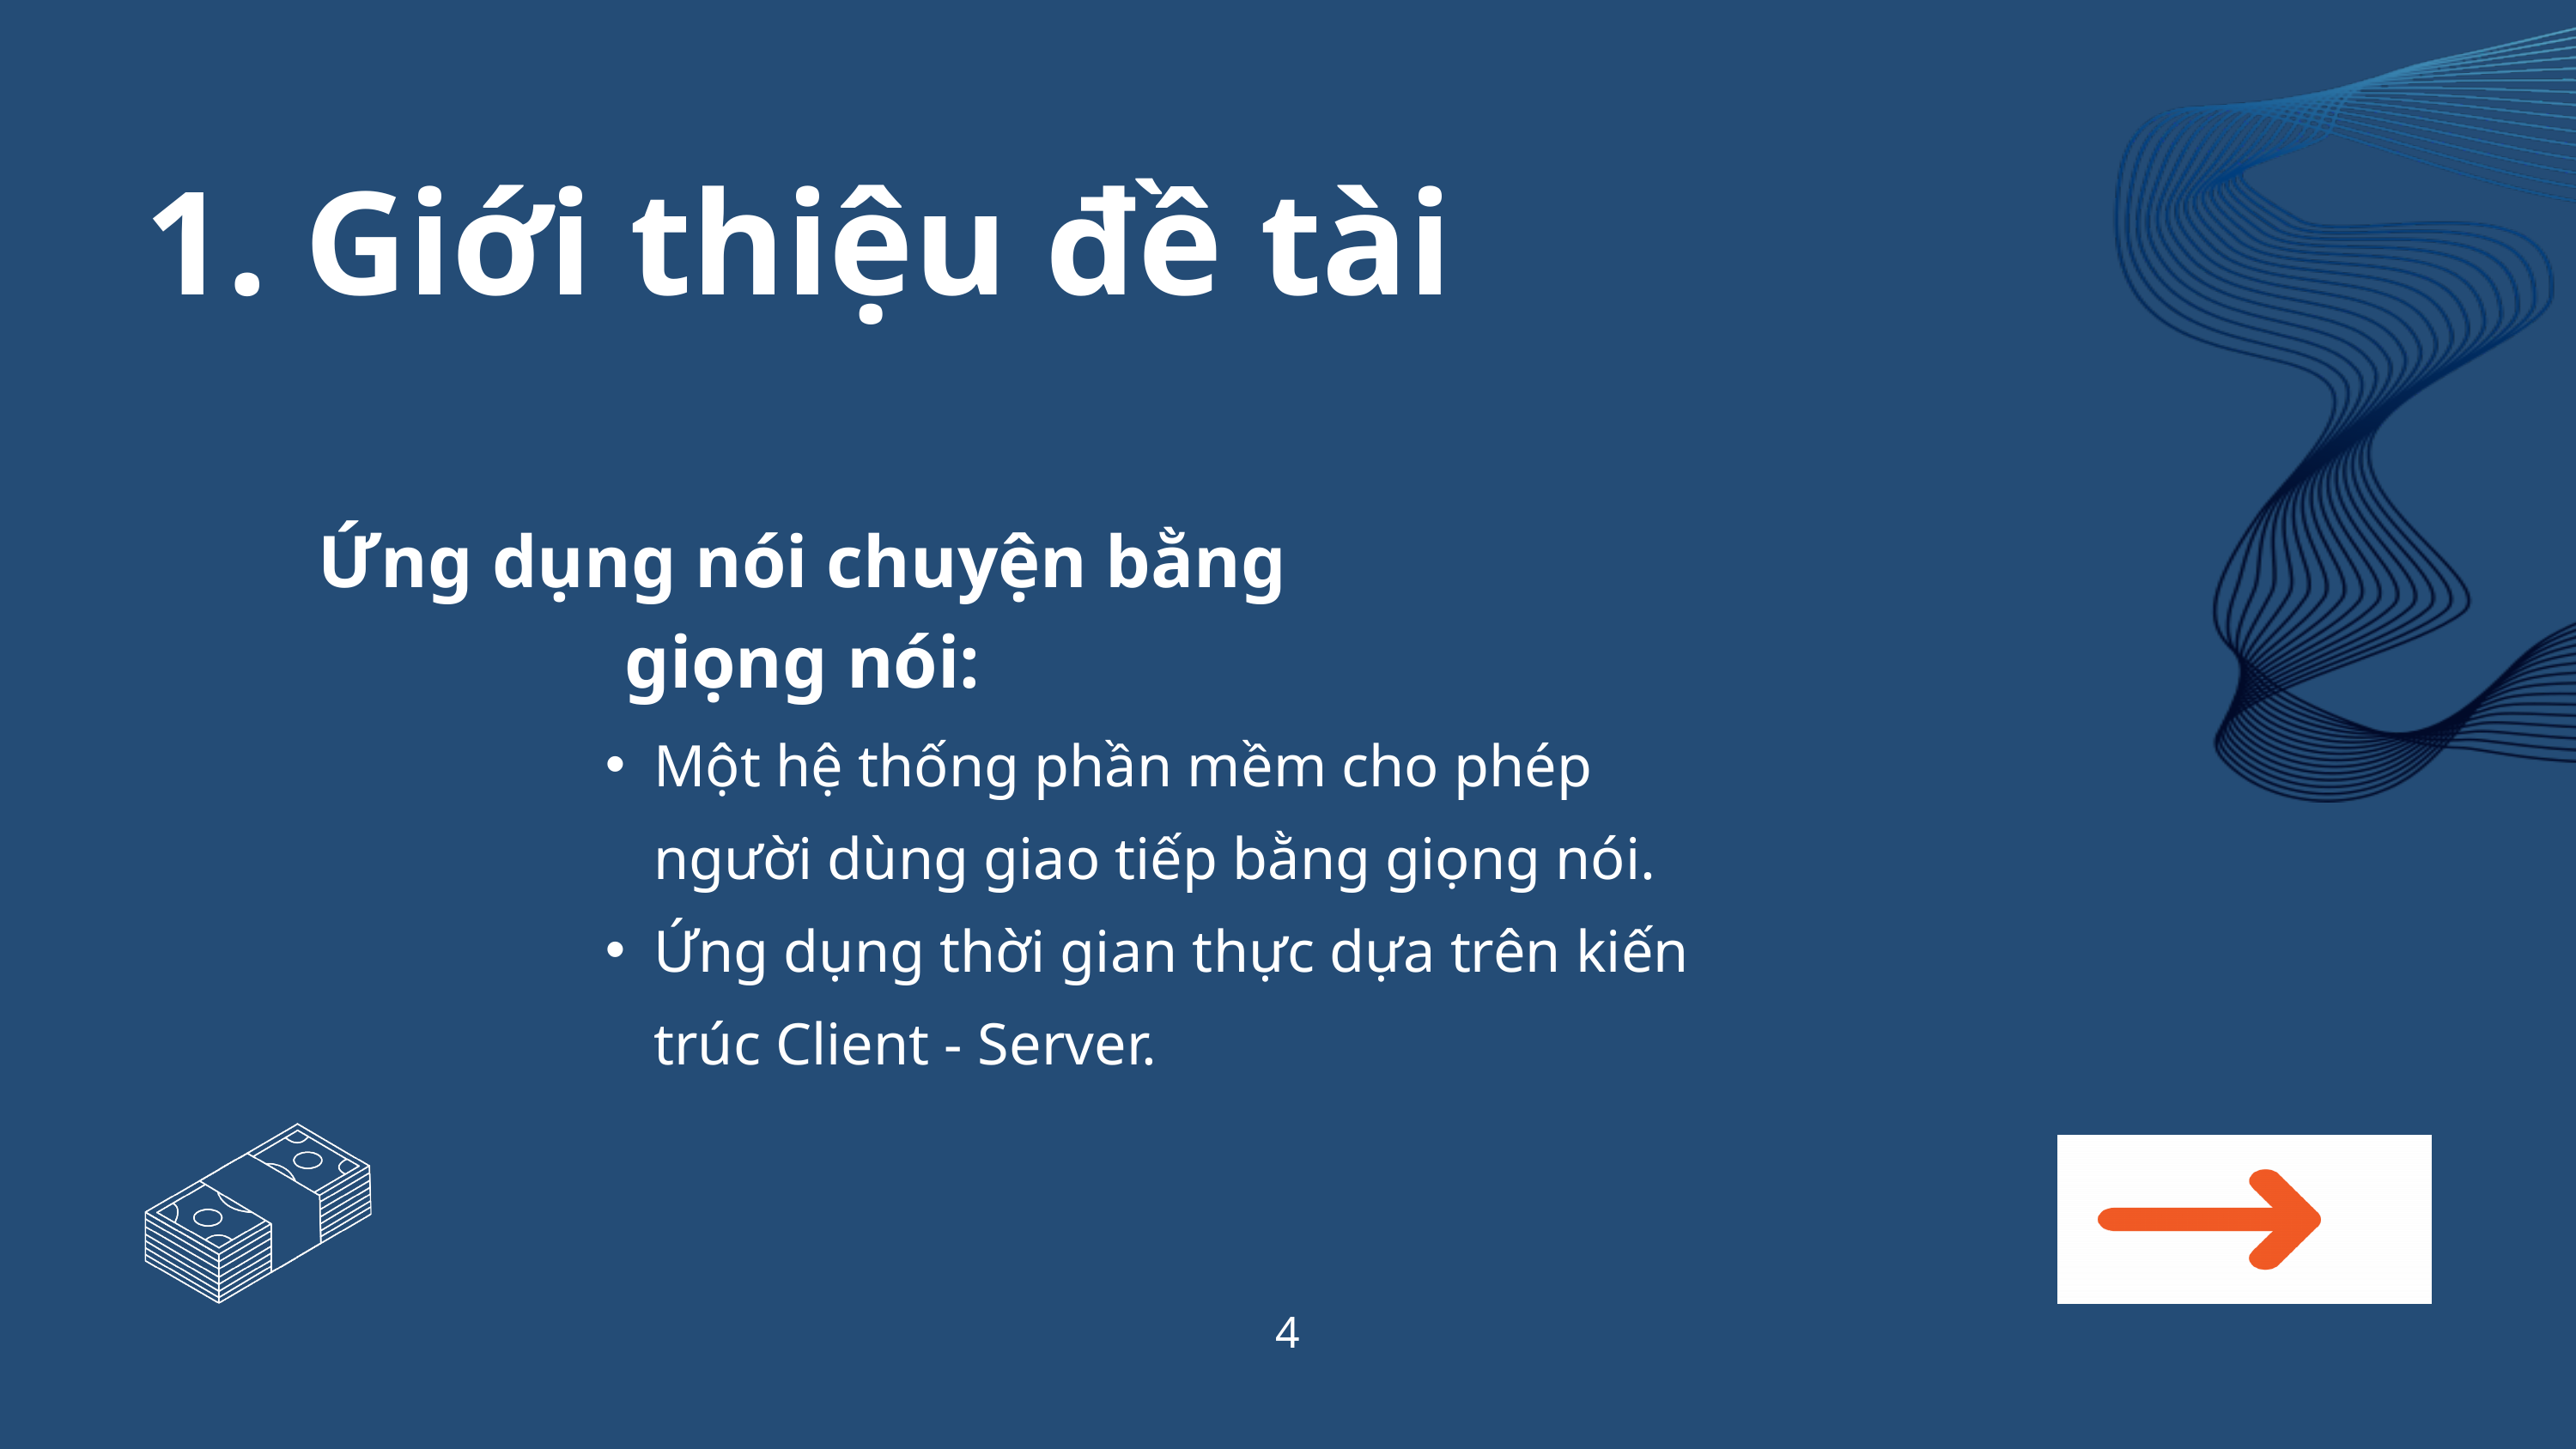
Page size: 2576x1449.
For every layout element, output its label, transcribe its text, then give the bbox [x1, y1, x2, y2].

picture [2057, 1135, 2432, 1304]
text_box 1. Giới thiệu đề tài [144, 123, 1724, 324]
text_box [2095, 0, 2576, 803]
text_box Ứng dụng nói chuyện bằng giọng nói: [234, 501, 1371, 702]
text_box [144, 1123, 372, 1304]
text_box Một hệ thống phần mềm cho phép người dùng giao tiếp bằng giọng nói. Ứng dụng thời gian thực dựa trên kiến trúc Client - Server. [556, 705, 1765, 1076]
text_box 4 [1251, 1296, 1325, 1357]
